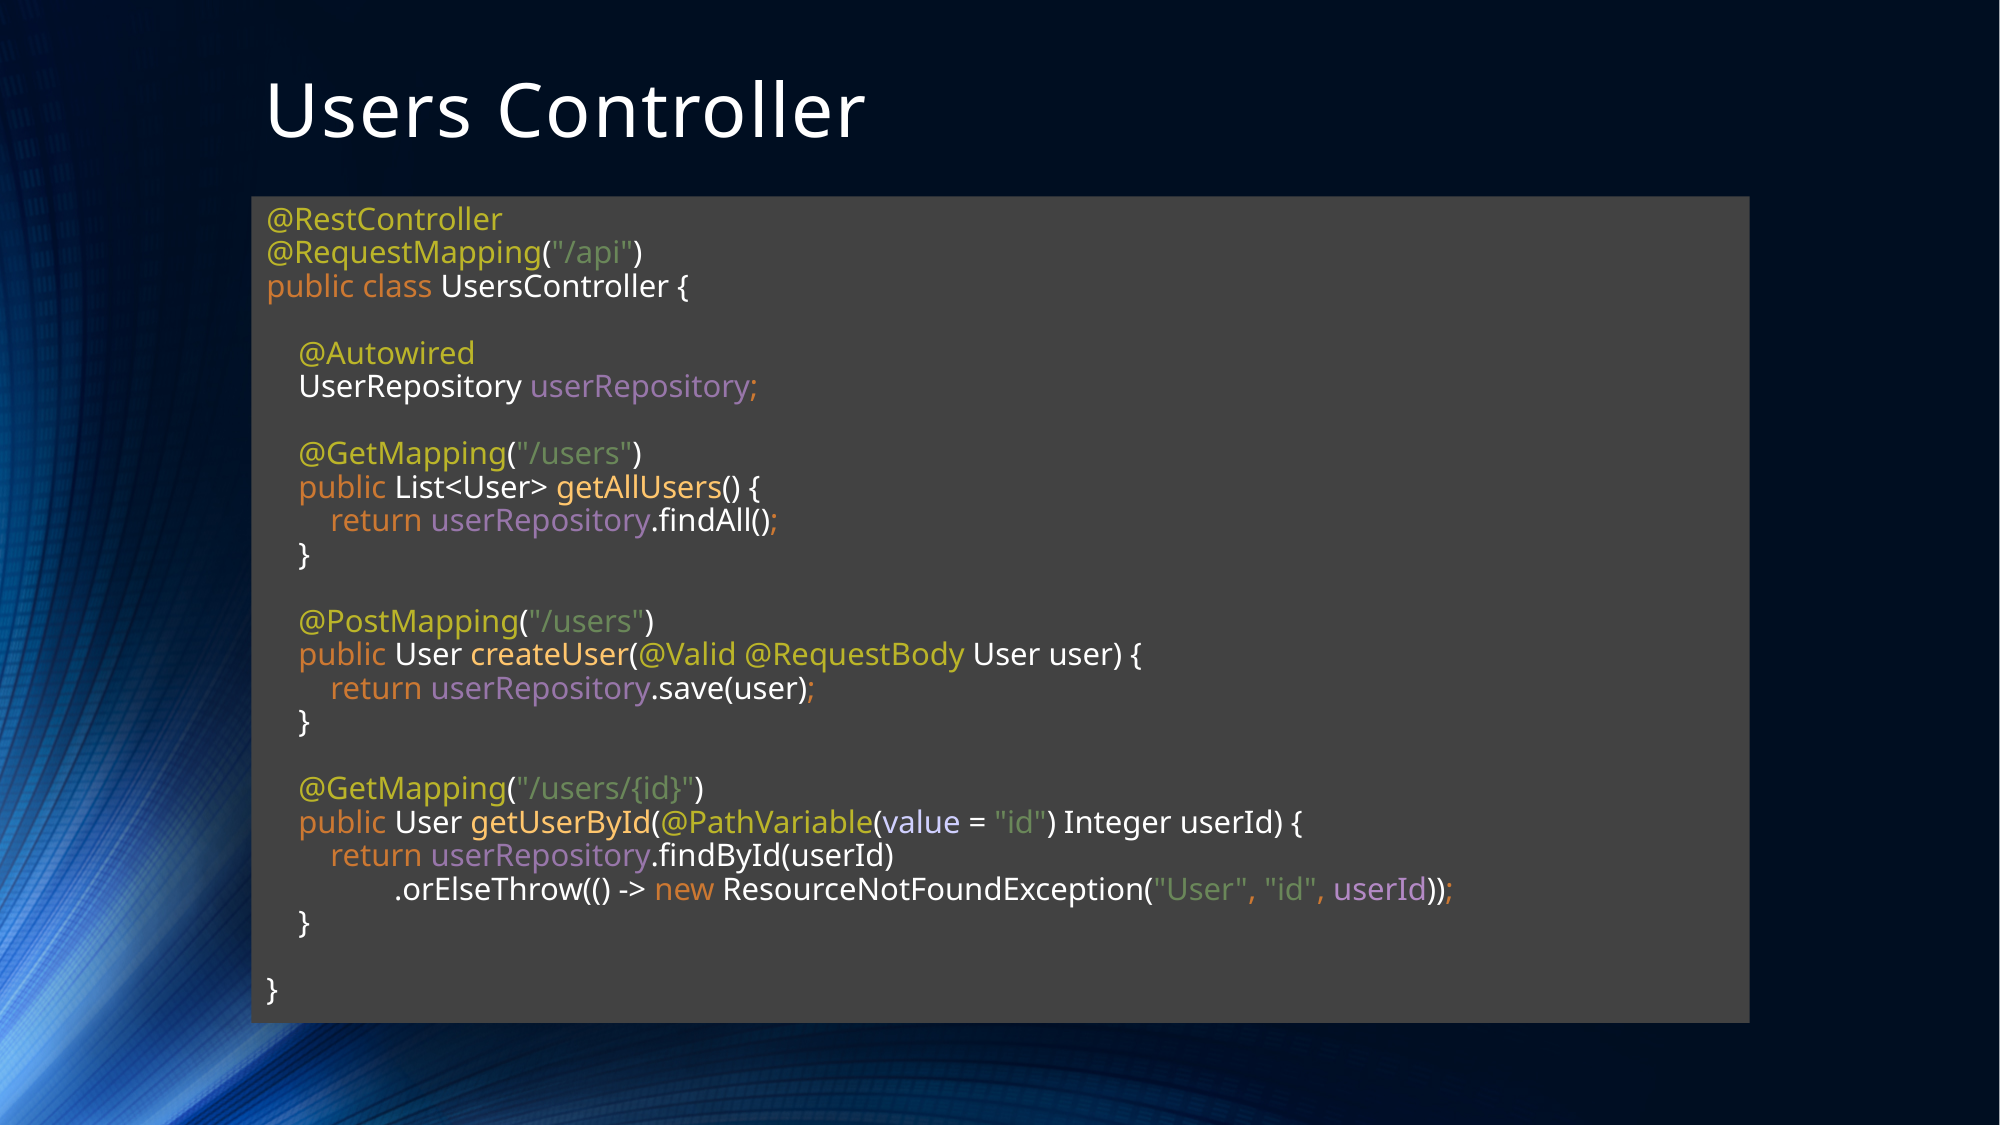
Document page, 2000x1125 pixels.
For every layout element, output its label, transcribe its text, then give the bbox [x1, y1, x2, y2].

title Users Controller [249, 62, 1750, 161]
picture [0, 0, 2000, 1125]
list @RestController @RequestMapping("/api") public class UsersController { @Autowired UserRepository userRepository; @GetMapping("/users") public List<User> getAllUsers() { return userRepository.findAll(); } @PostMapping("/users") public User createUser(@Valid @RequestBody User user) { return userRepository.save(user); } @GetMapping("/users/{id}") public User getUserById(@PathVariable(value = "id") Integer userId) { return userRepository.findById(userId) .orElseThrow(() -> new ResourceNotFoundException("User", "id", userId)); } } [251, 196, 1750, 1023]
